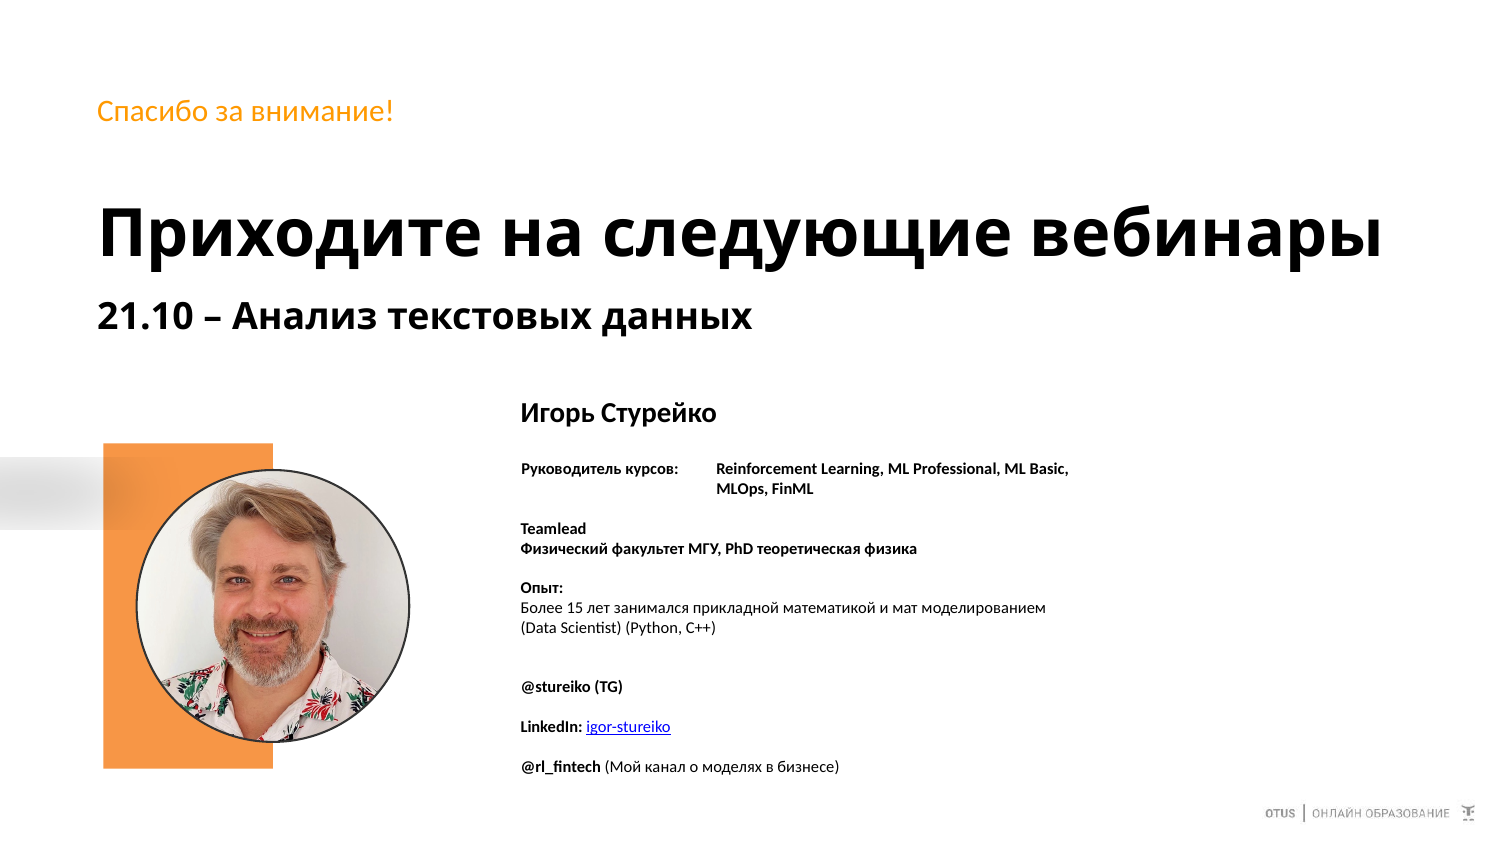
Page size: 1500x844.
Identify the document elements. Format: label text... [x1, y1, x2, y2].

subtitle Игорь Стурейко [505, 378, 1467, 443]
text_box [103, 528, 273, 769]
subtitle Спасибо за внимание! [82, 75, 1362, 205]
picture [1262, 799, 1475, 825]
title Приходите на следующие вебинары 21.10 – Анализ текстовых данных [82, 134, 1480, 359]
text_box Руководитель курсов: Reinforcement Learning, ML Professional, ML Basic, MLOps, FinML Teamlead Физический факультет МГУ, PhD теоретическая физика Опыт: Более 15 лет занимался прикладной математикой и мат моделированием (Data Scientist) (Python, С++) @stureiko (TG) LinkedIn: igor-stureiko @rl_fintech (Мой канал о моделях в бизнесе) [505, 443, 1480, 794]
picture [136, 469, 410, 743]
text_box [103, 443, 273, 468]
